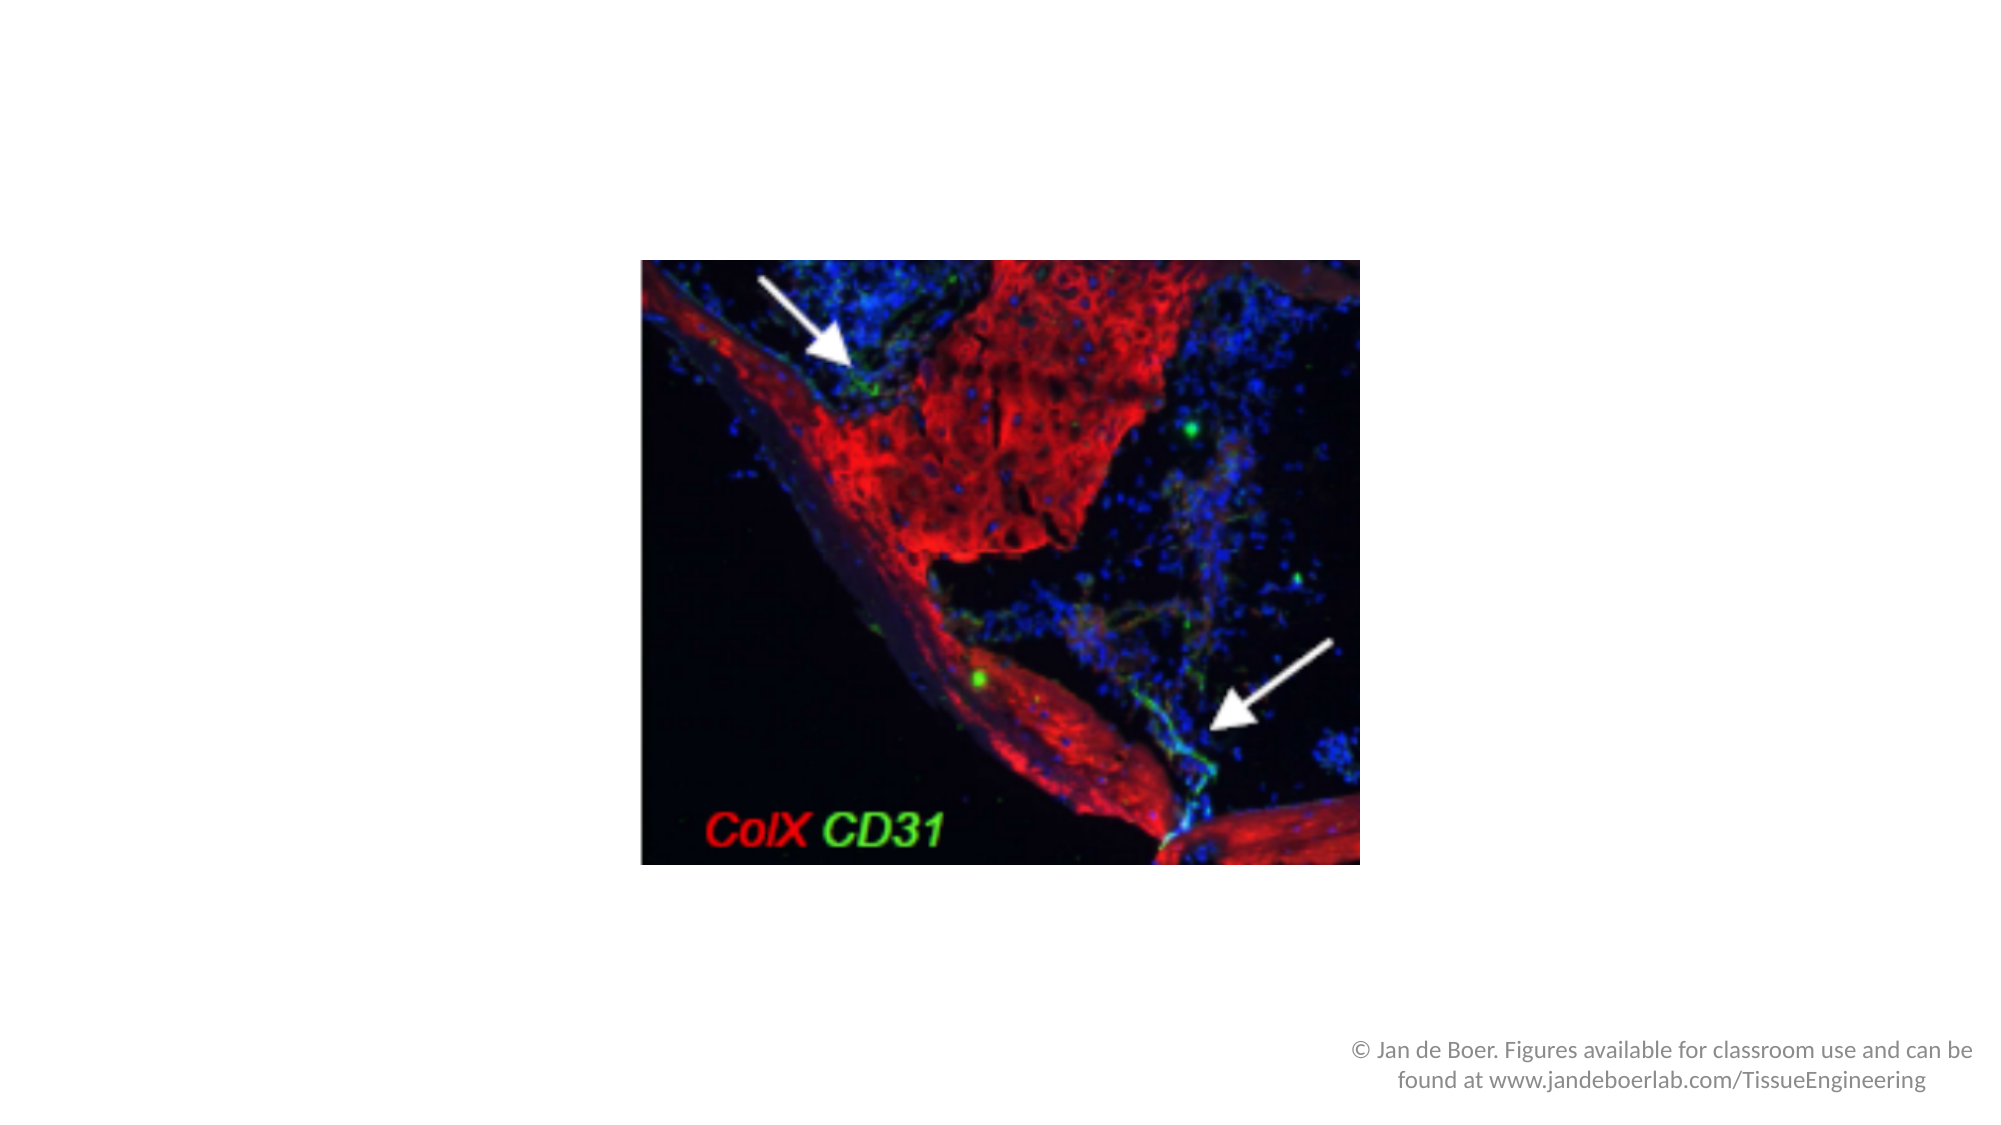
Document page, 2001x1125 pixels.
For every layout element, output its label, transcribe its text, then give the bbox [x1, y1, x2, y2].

picture [640, 260, 1360, 865]
footer © Jan de Boer. Figures available for classroom use and can be found at www.jandeboerlab.com/TissueEngineering [1325, 1033, 2000, 1094]
